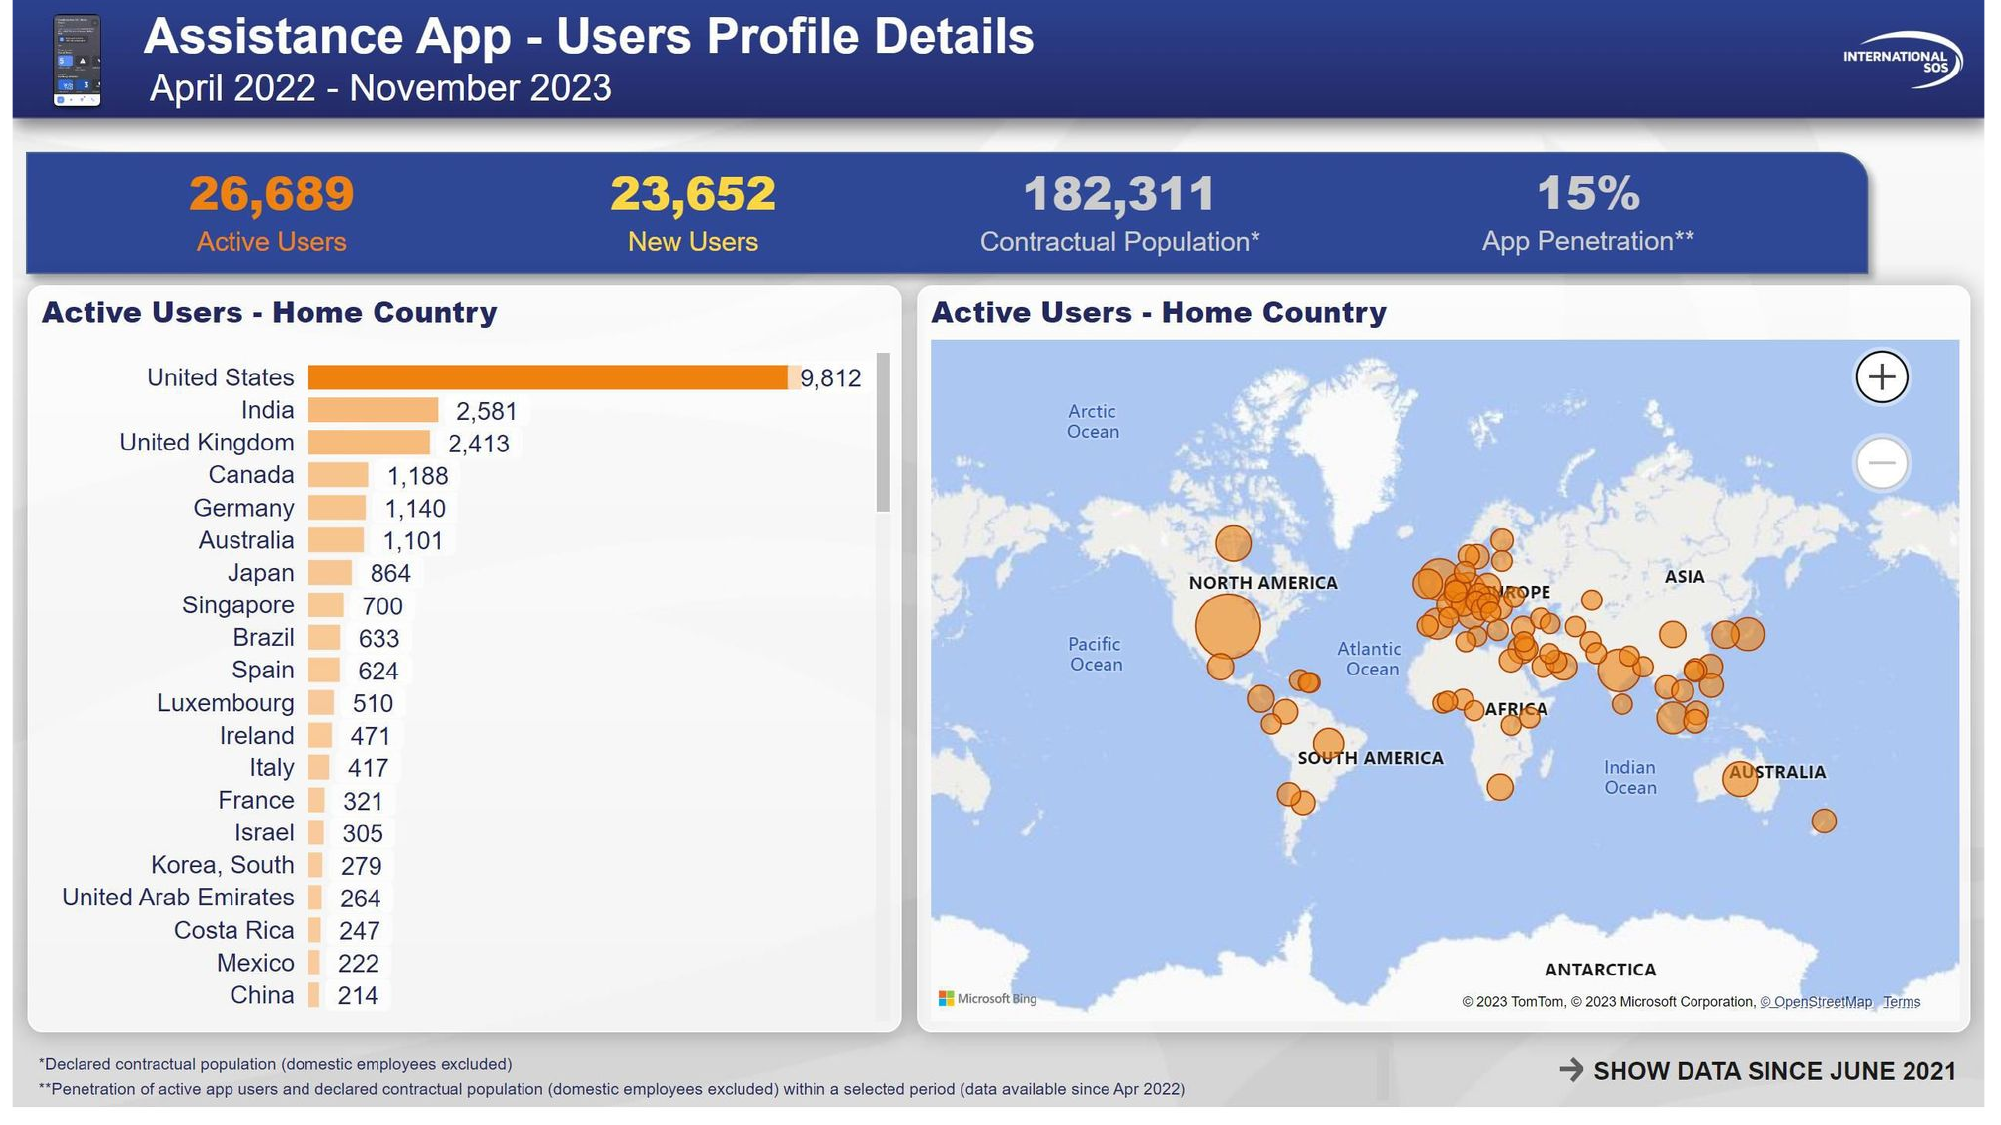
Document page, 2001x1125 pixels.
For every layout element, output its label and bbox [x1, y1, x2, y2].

text_box [12, 0, 1985, 1125]
